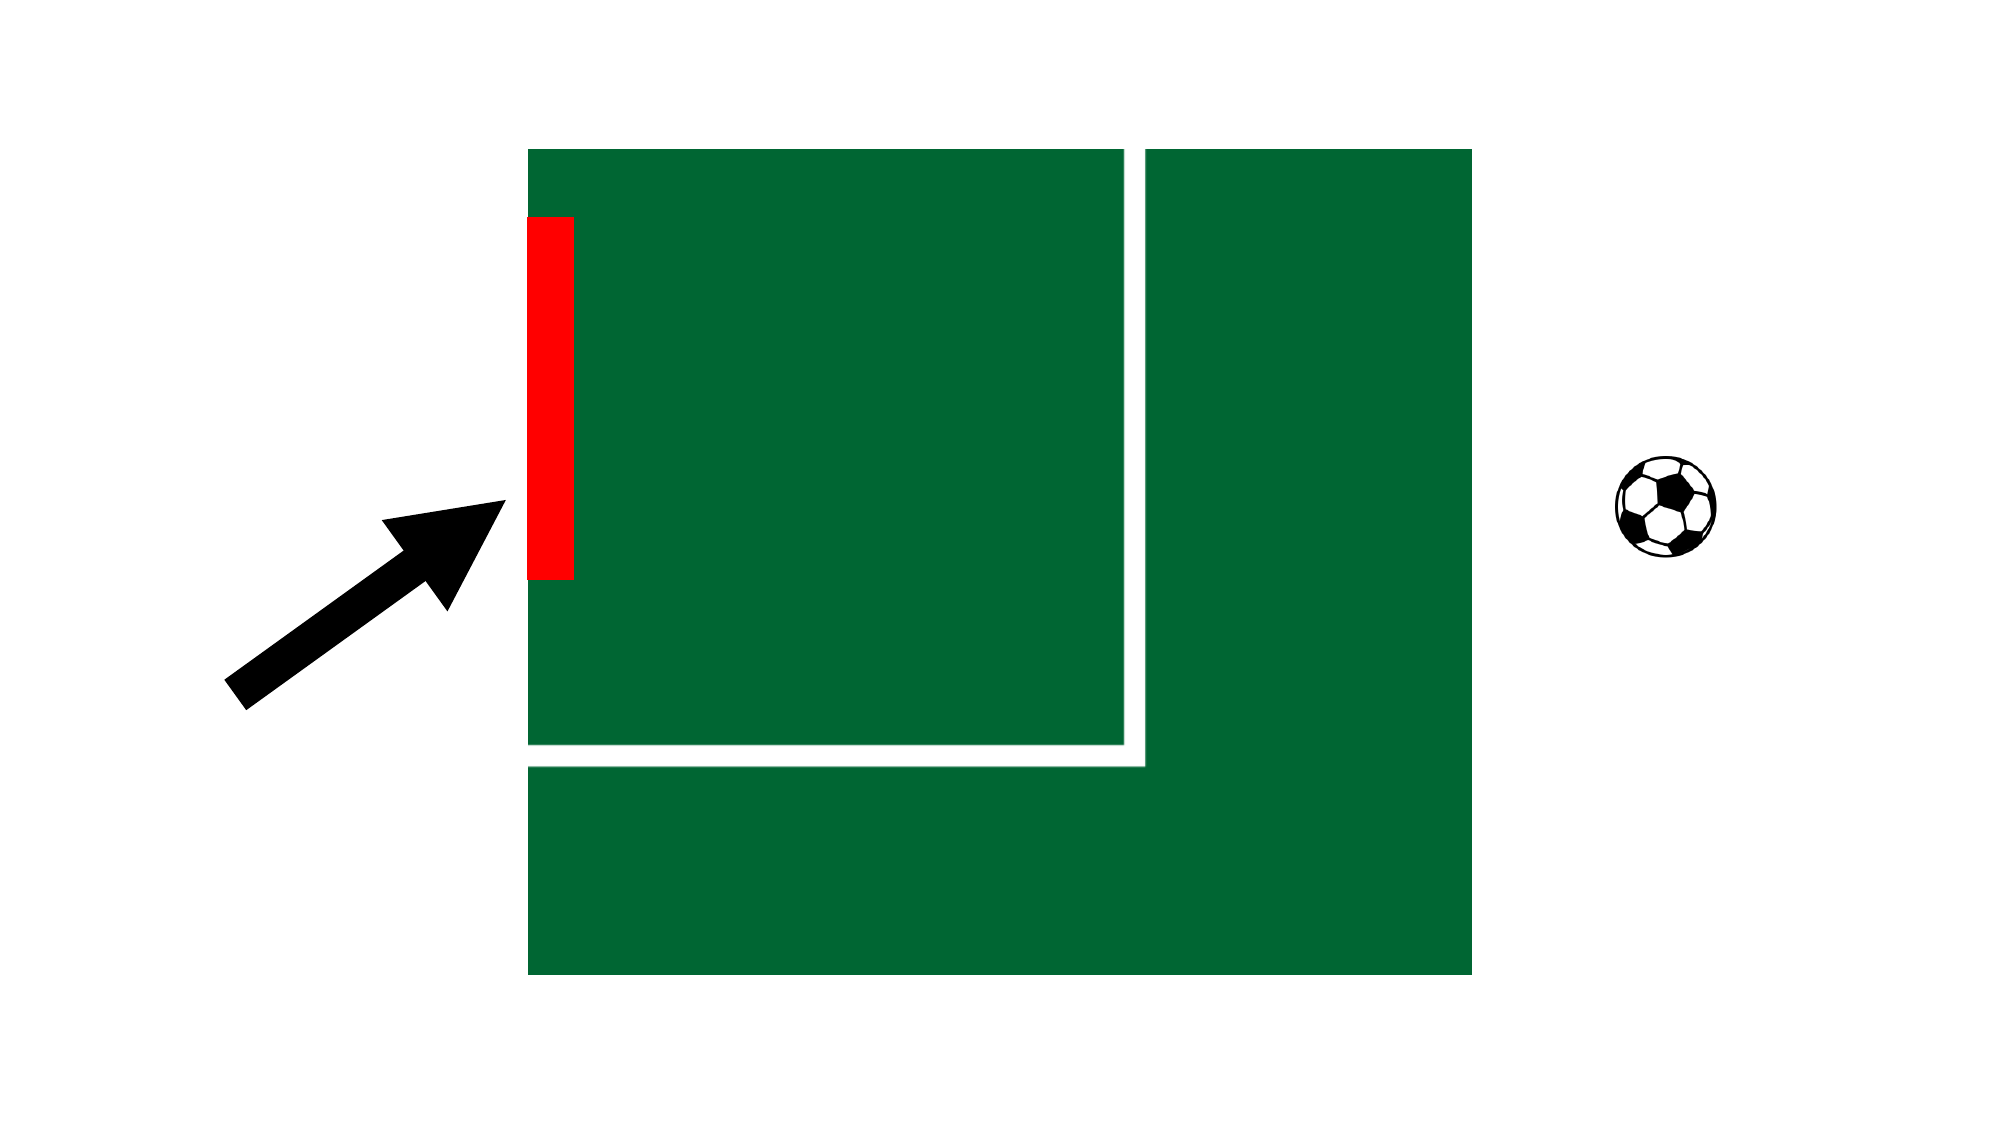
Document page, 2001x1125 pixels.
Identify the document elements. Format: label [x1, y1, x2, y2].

text_box [235, 499, 506, 695]
picture [1609, 450, 1722, 563]
picture [528, 149, 1472, 975]
